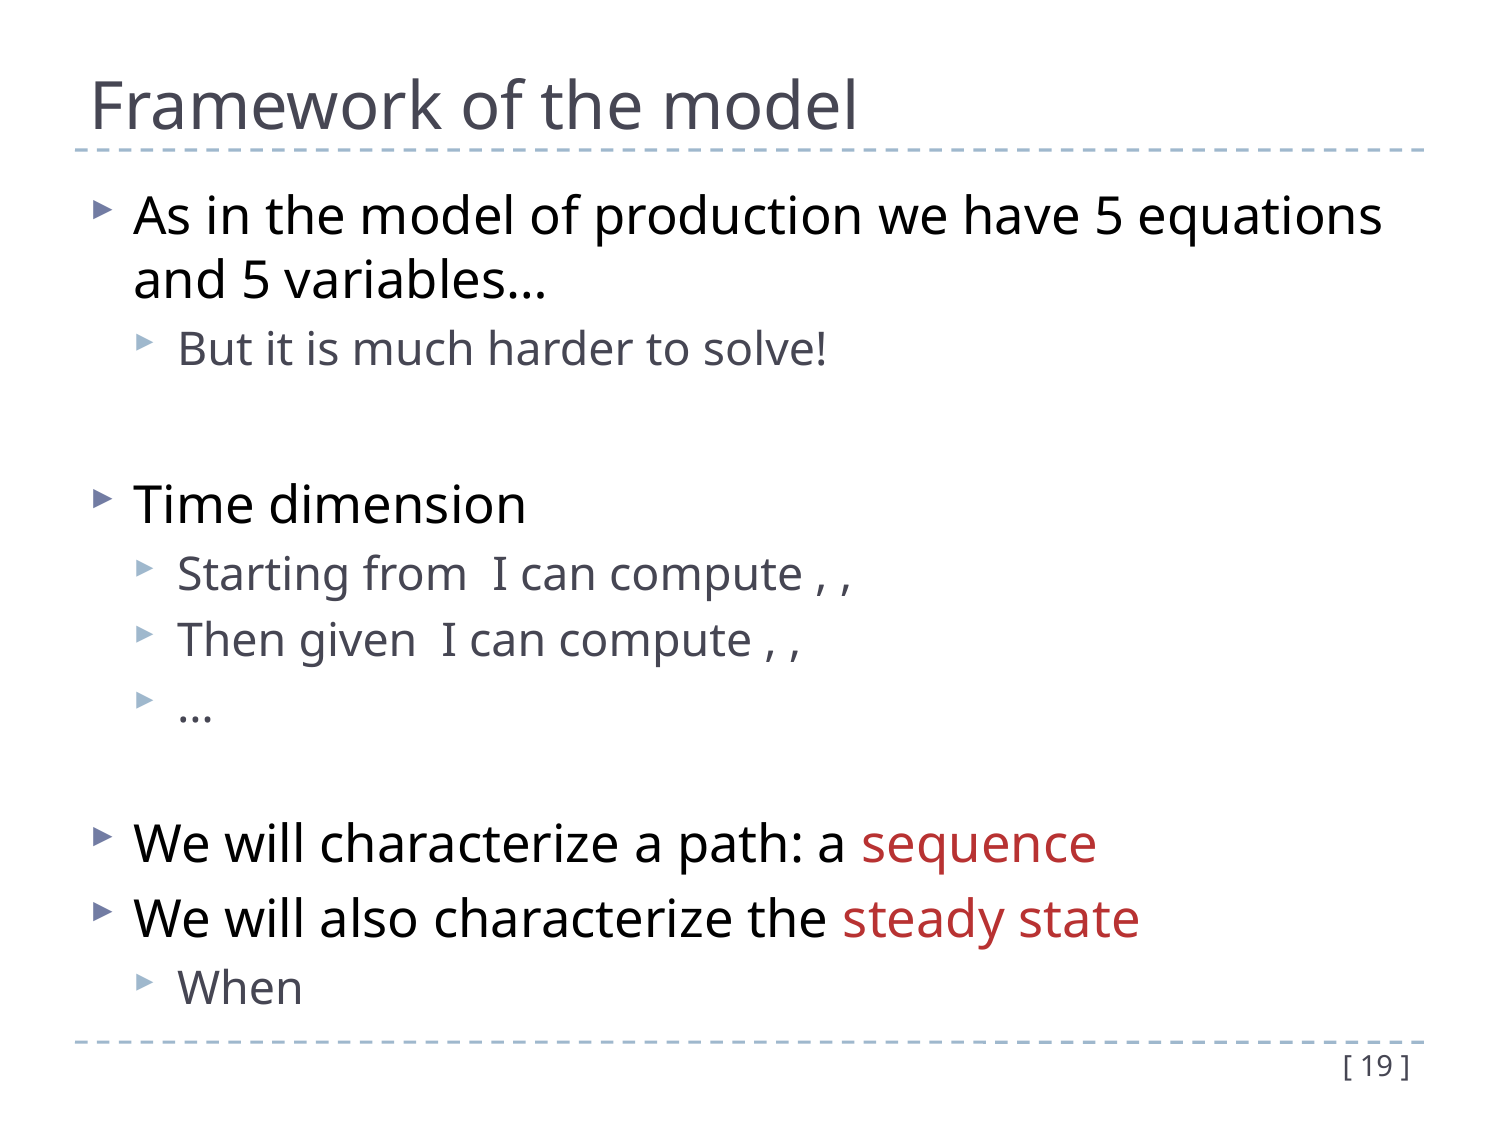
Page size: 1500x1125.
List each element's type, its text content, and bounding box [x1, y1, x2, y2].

slide_number [ 19 ] [1100, 1040, 1425, 1100]
title Framework of the model [75, 24, 1425, 150]
